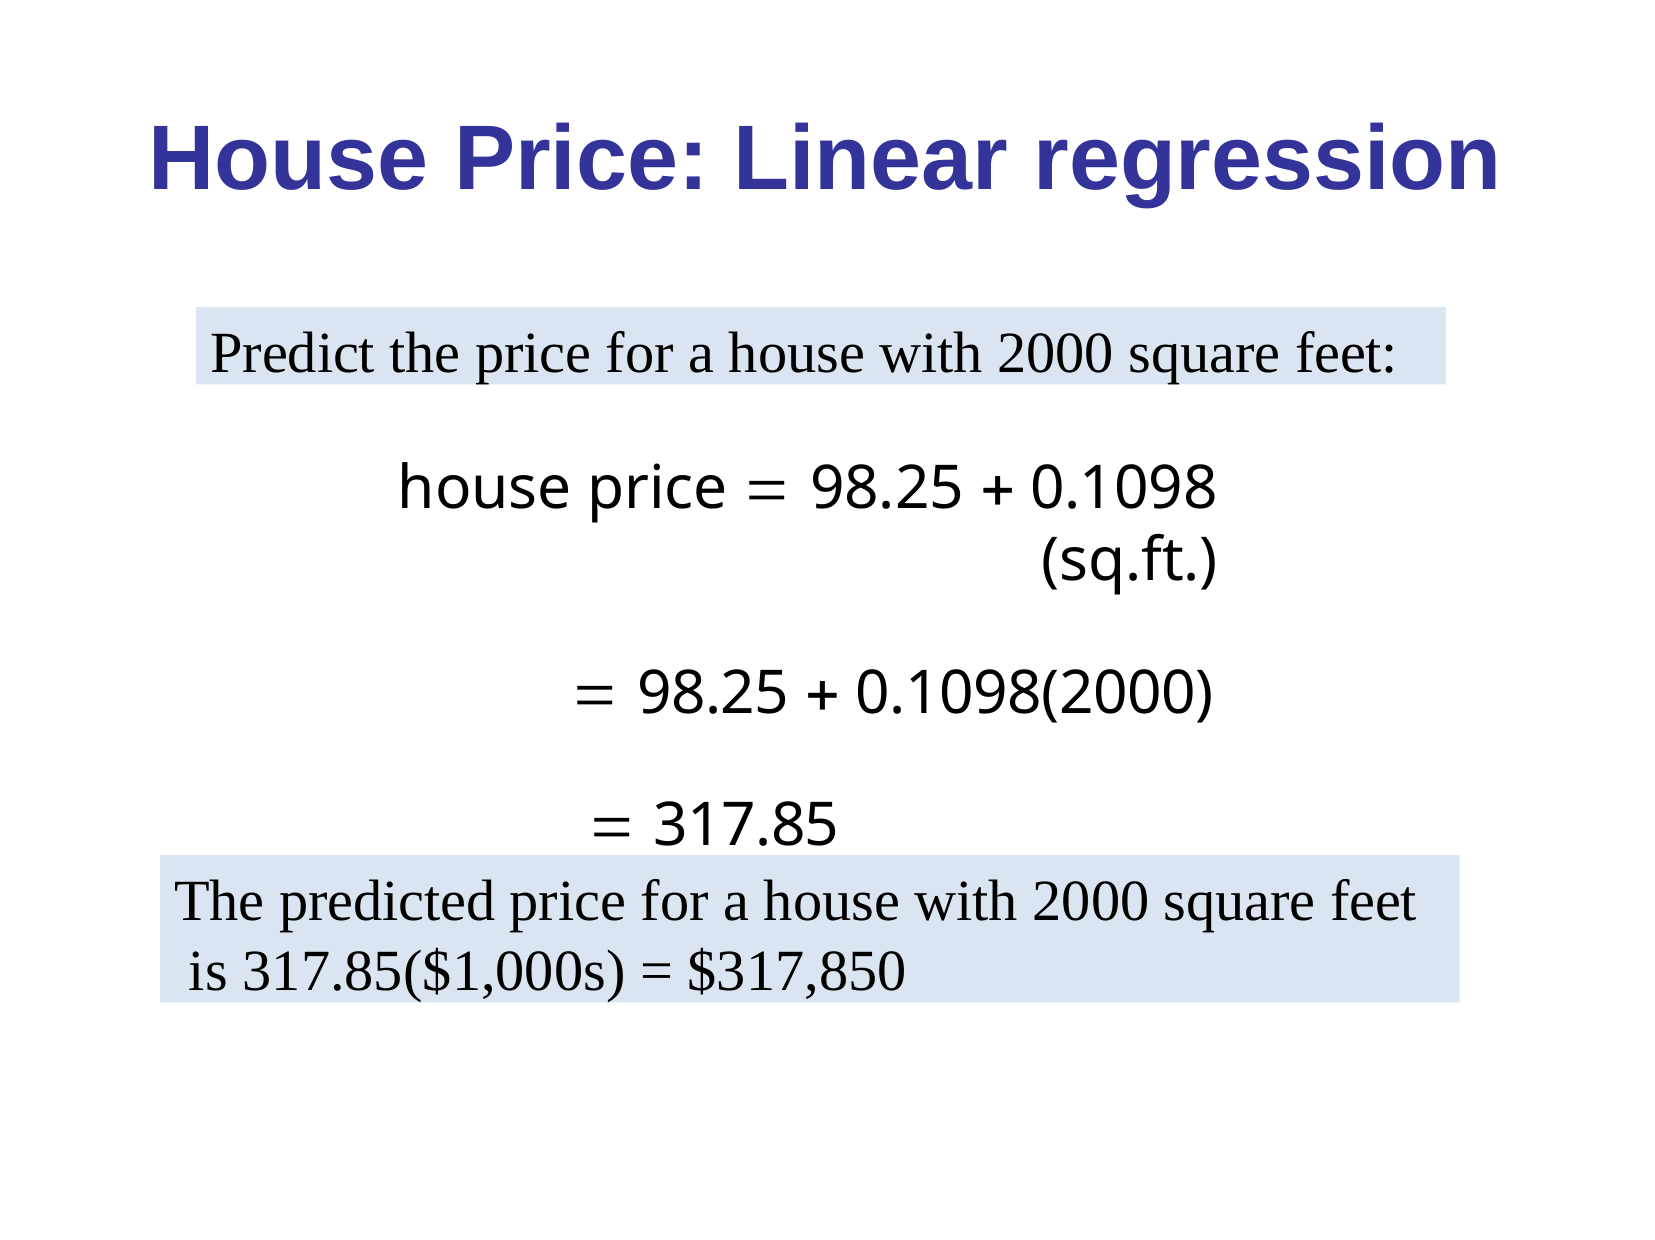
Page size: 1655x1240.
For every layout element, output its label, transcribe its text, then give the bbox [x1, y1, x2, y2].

text_box house price  98.25  0.1098 (sq.ft.)  98.25  0.1098(2000)  317.85 [279, 445, 1219, 858]
text_box The predicted price for a house with 2000 square feet is 317.85($1,000s) = $317,850 [159, 855, 1460, 1003]
title House Price: Linear regression [146, 95, 1505, 305]
text_box Predict the price for a house with 2000 square feet: [195, 307, 1446, 385]
